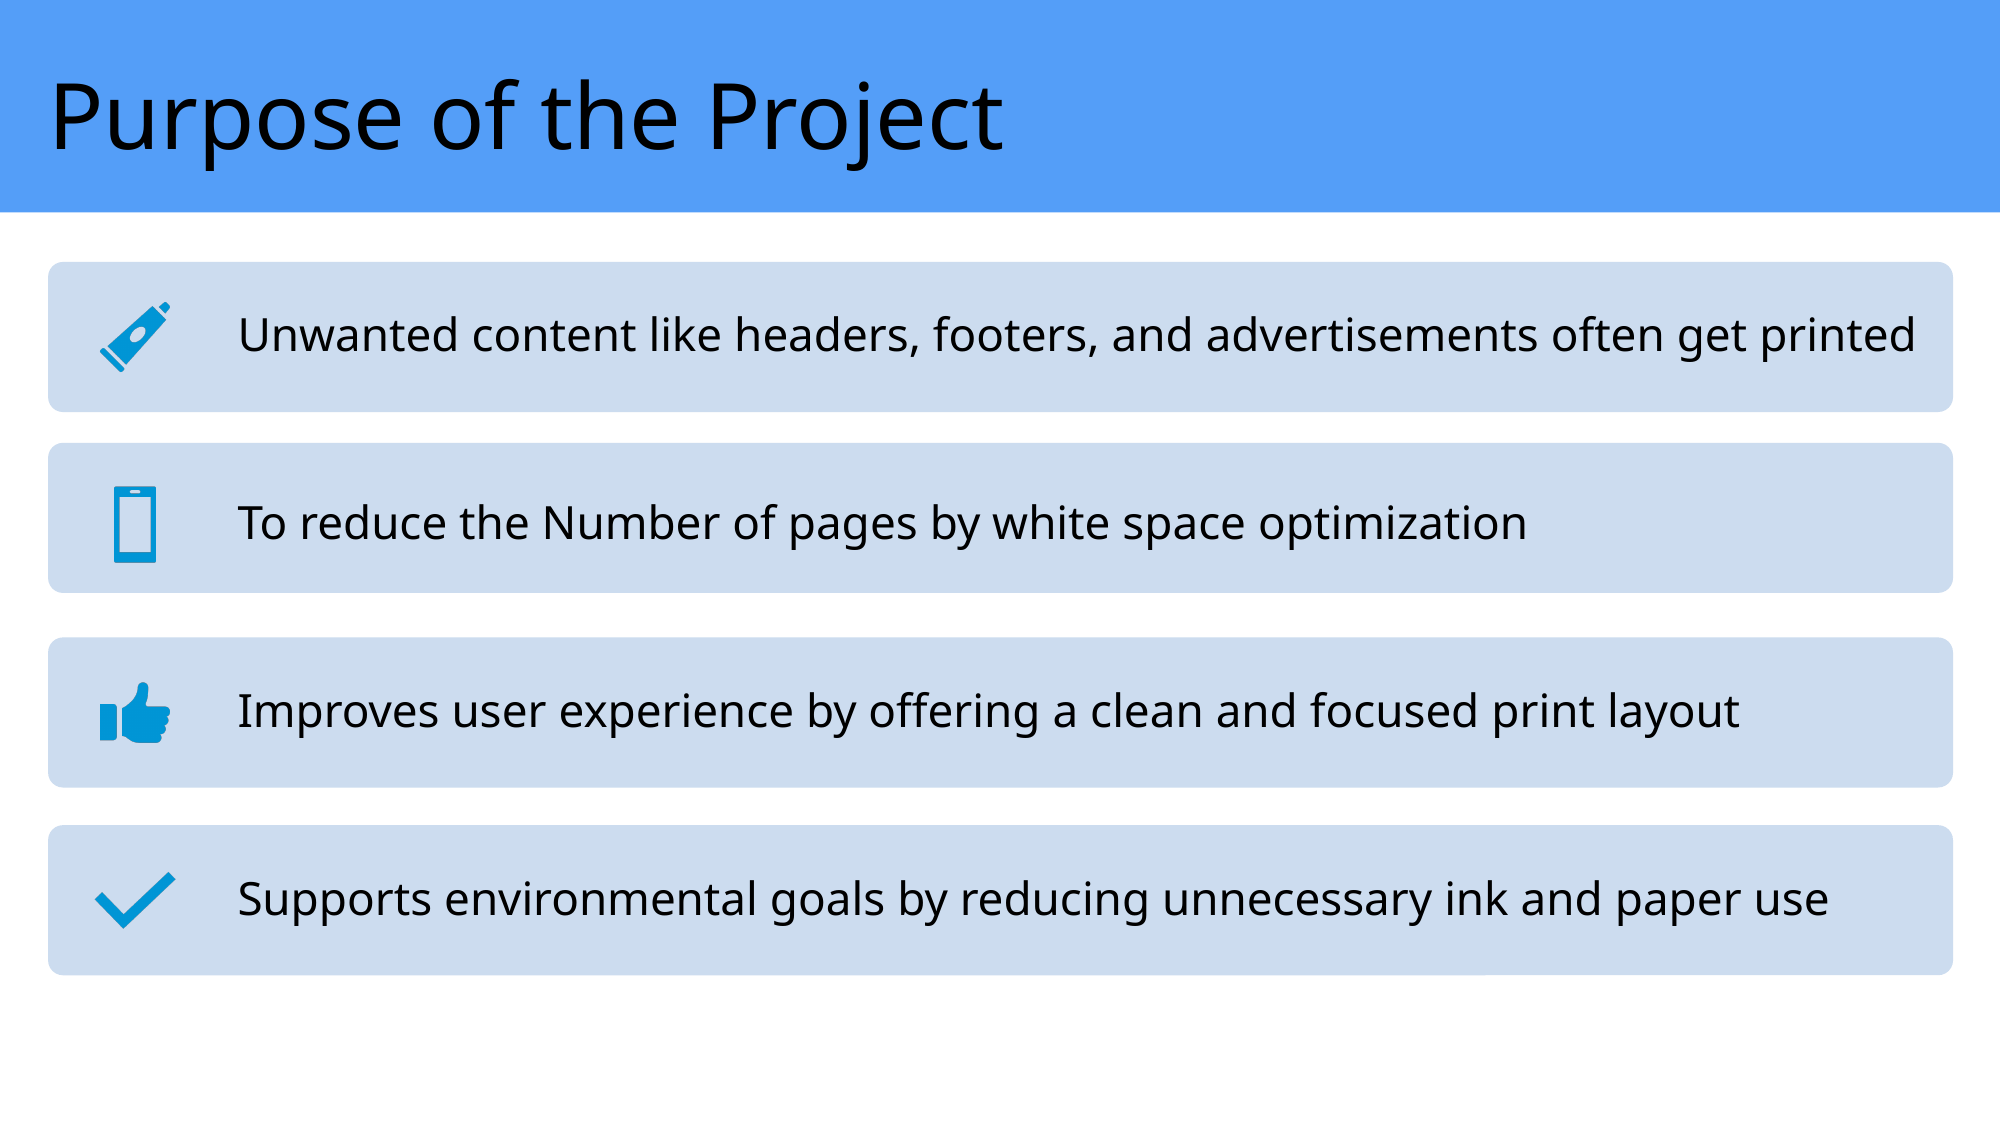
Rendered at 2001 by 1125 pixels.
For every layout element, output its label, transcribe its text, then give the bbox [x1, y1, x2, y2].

title Purpose of the Project [48, 12, 1954, 231]
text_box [48, 261, 1954, 976]
